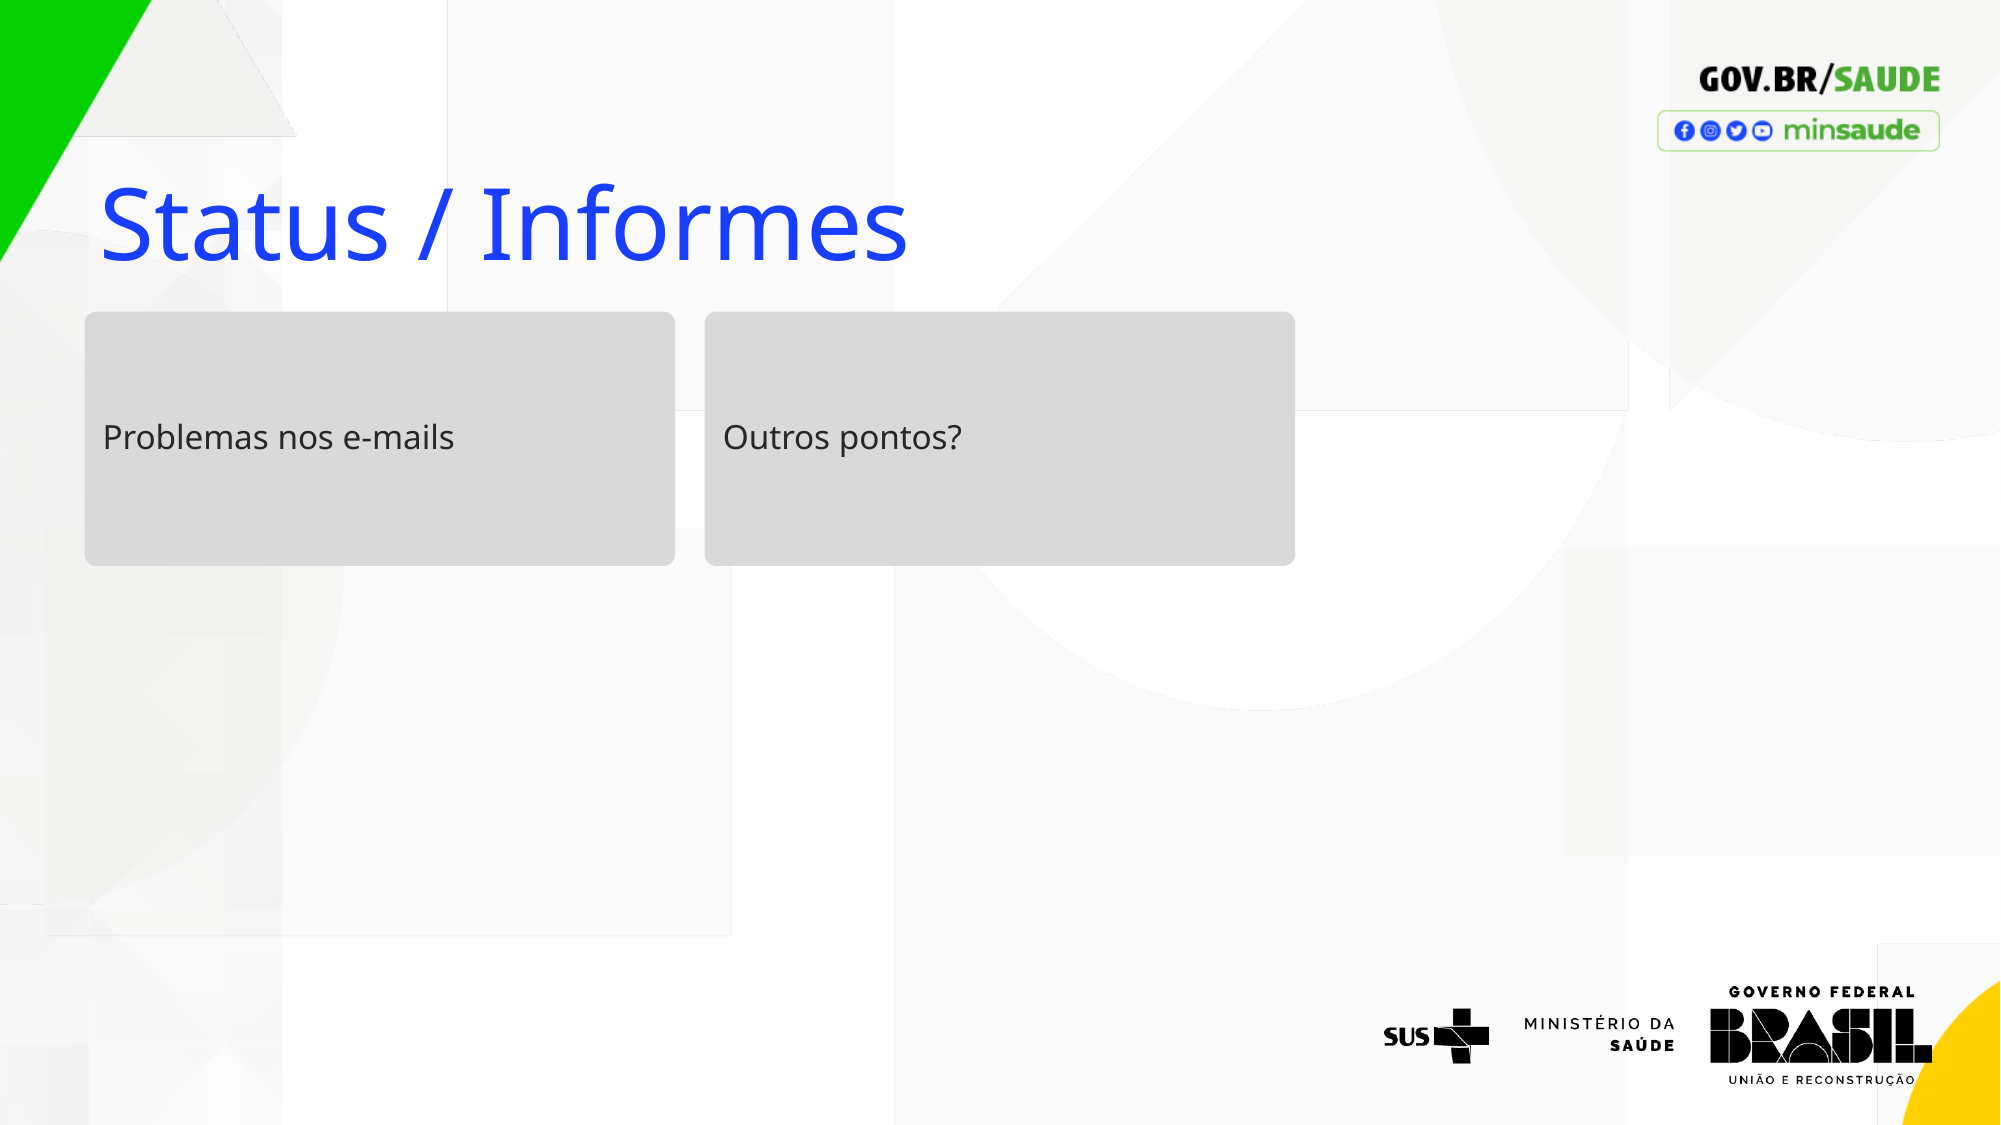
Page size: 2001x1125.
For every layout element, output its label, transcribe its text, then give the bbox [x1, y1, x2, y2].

text_box Problemas nos e-mails [83, 310, 677, 568]
text_box Outros pontos? [703, 310, 1297, 568]
picture [0, 0, 2000, 1125]
list Status / Informes [84, 166, 1394, 264]
